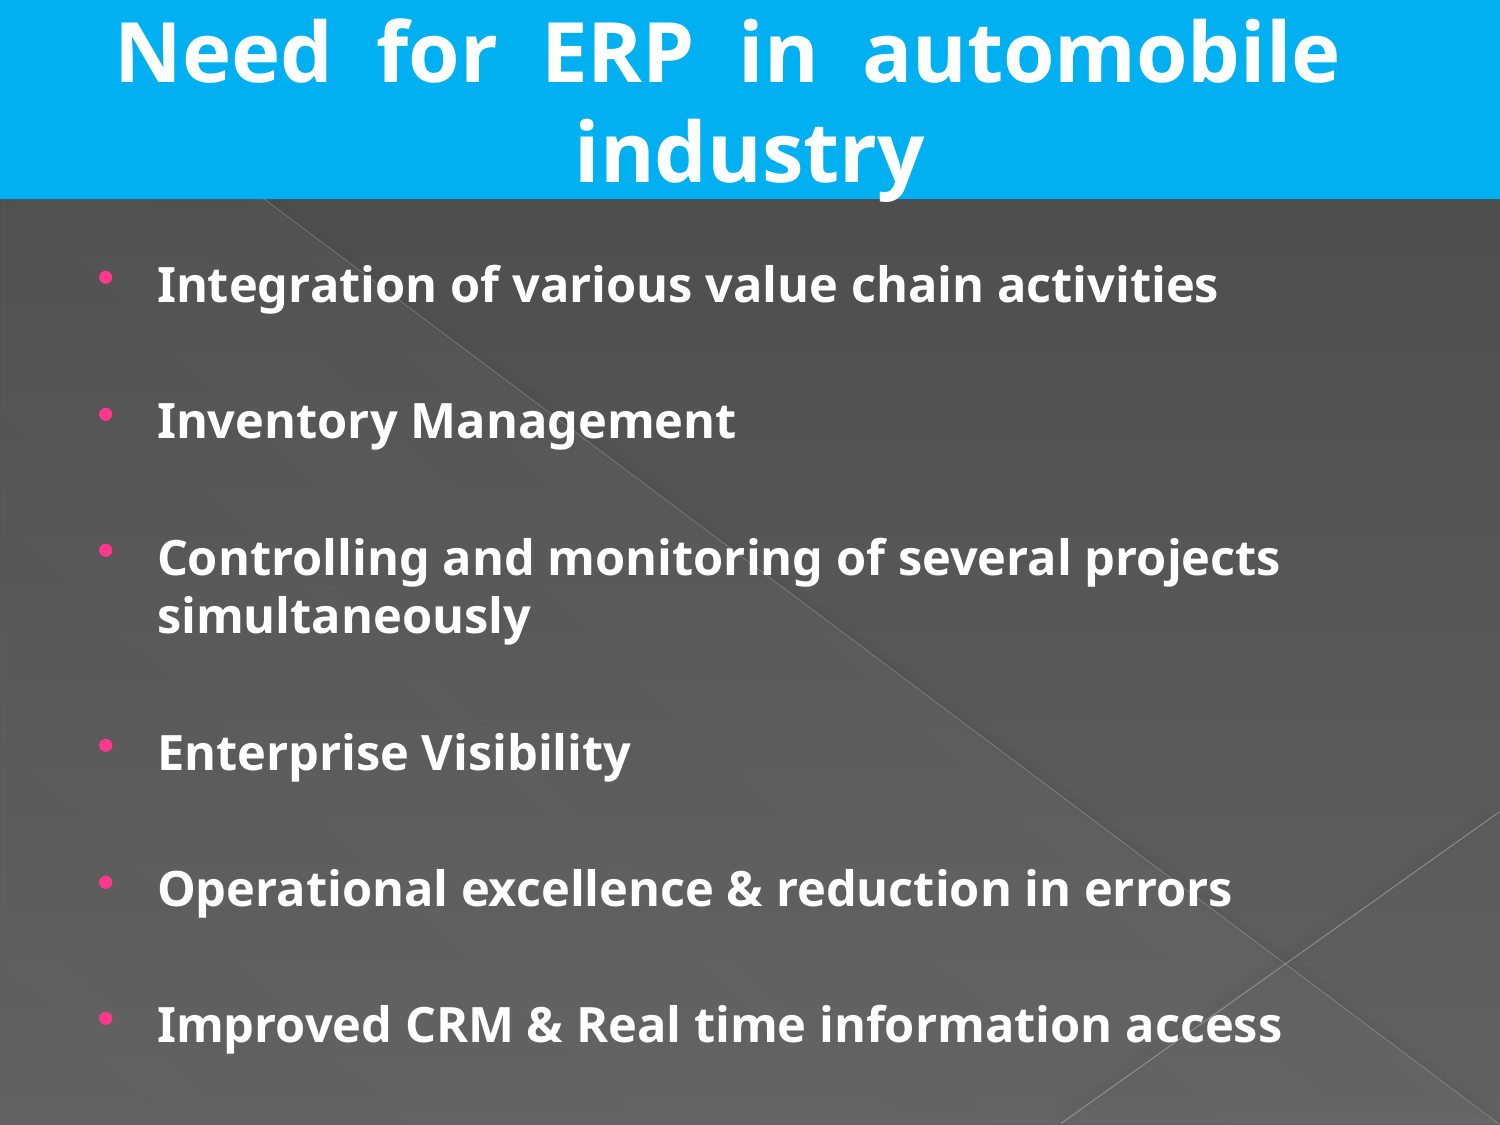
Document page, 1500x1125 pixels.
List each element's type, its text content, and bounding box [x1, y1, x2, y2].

list Integration of various value chain activities Inventory Management Controlling and monitoring of several projects simultaneously Enterprise Visibility Operational excellence & reduction in errors Improved CRM & Real time information access [75, 246, 1425, 1067]
text_box Need for ERP in automobile industry [0, 0, 1500, 200]
